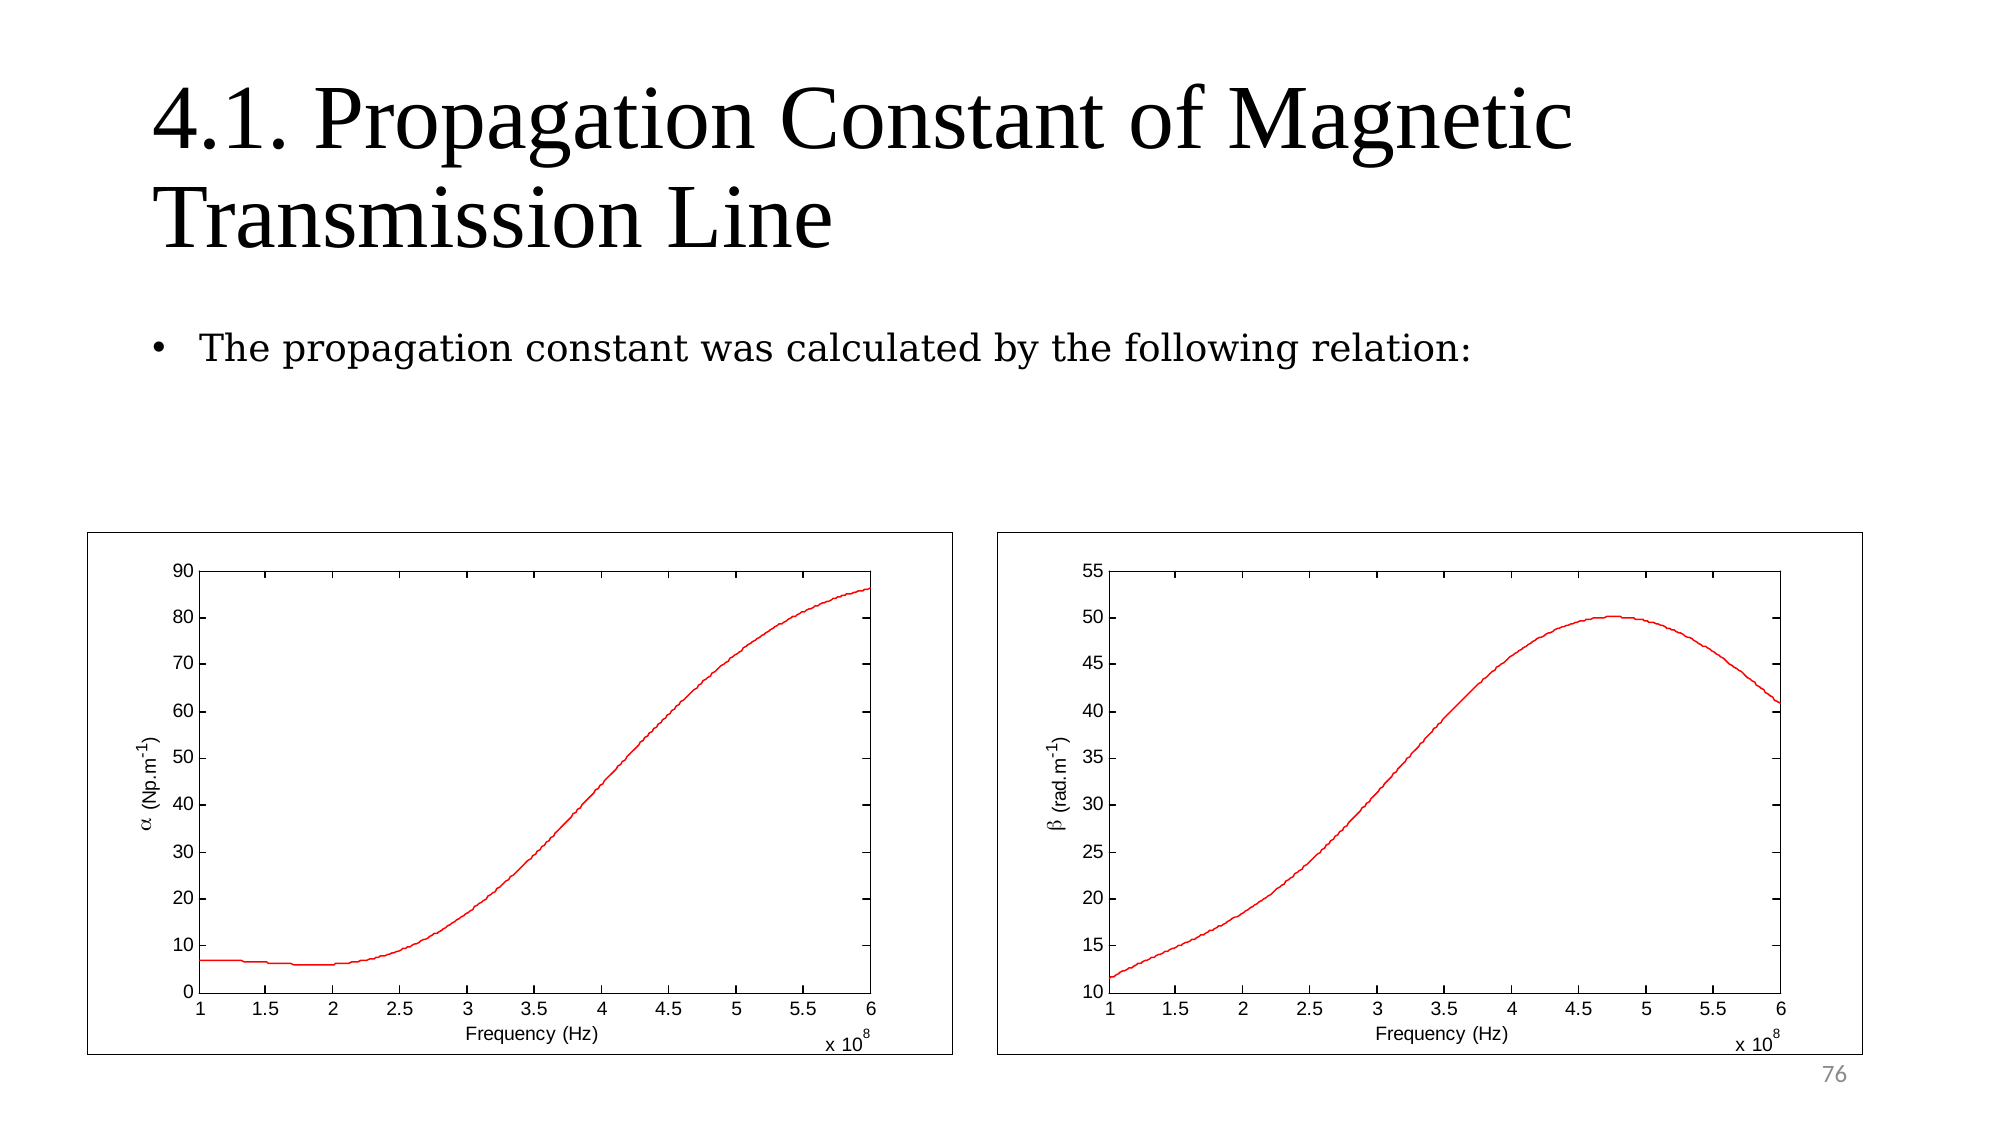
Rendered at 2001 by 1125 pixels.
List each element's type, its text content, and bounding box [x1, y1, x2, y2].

picture [997, 532, 1863, 1055]
picture [87, 532, 953, 1055]
title 4.1. Propagation Constant of Magnetic Transmission Line [137, 59, 1863, 278]
slide_number 76 [1412, 1055, 1863, 1103]
